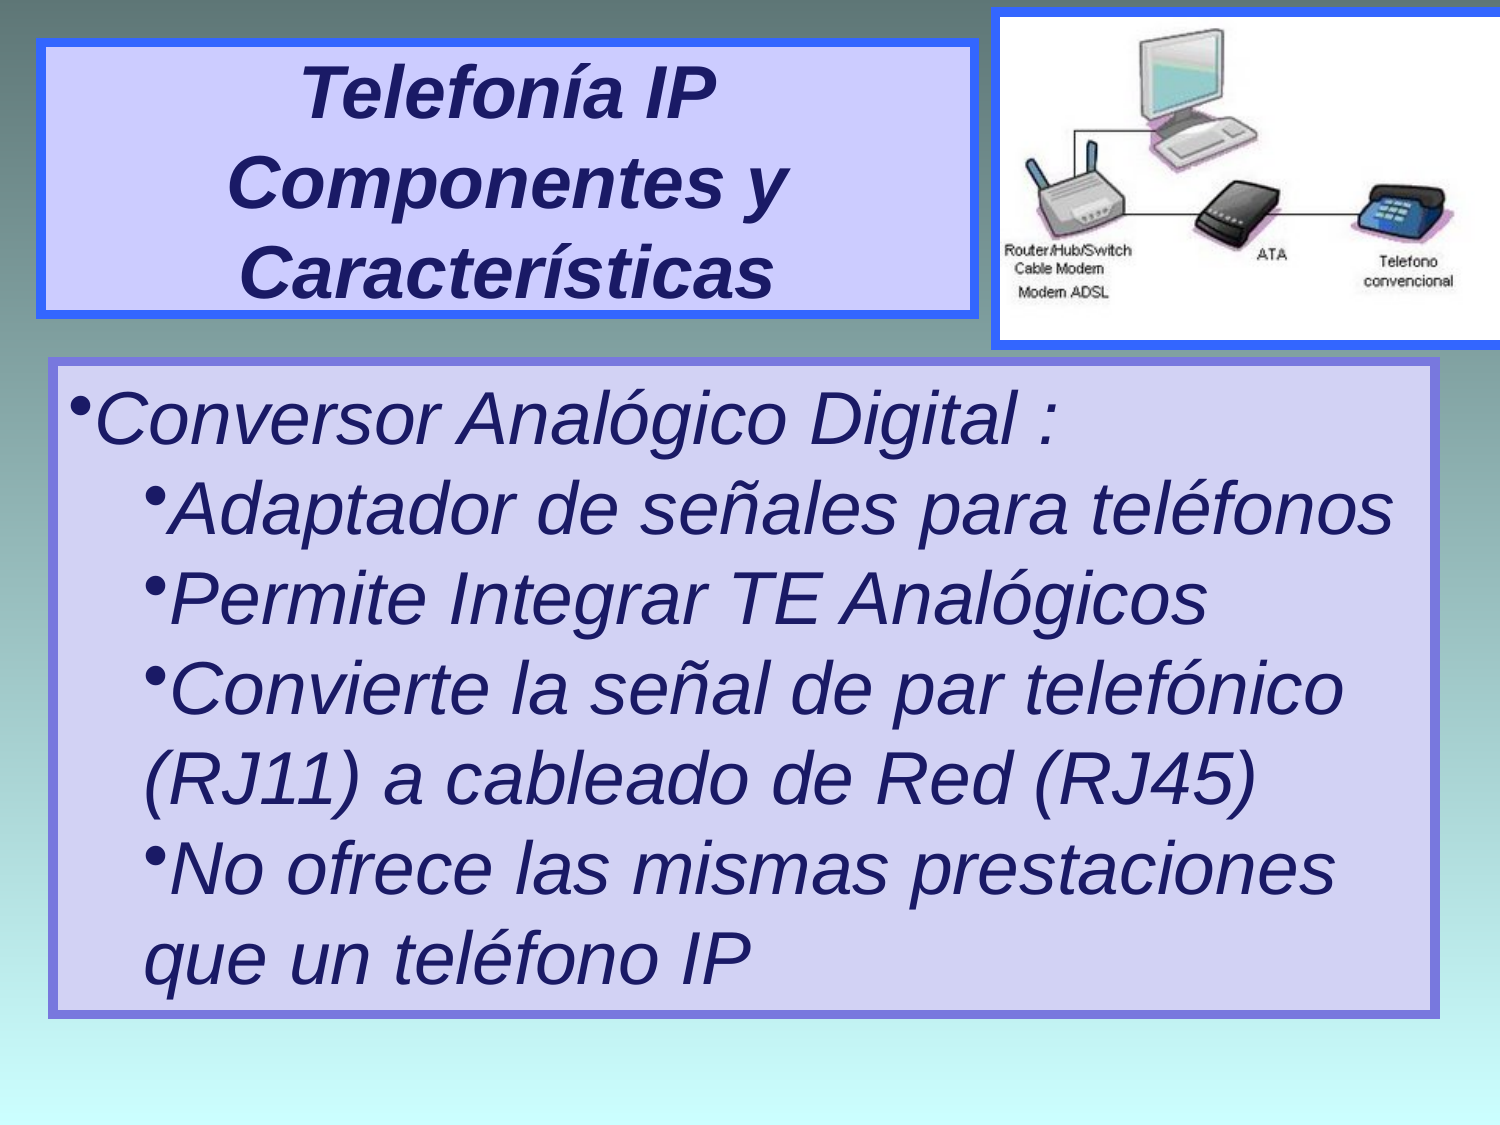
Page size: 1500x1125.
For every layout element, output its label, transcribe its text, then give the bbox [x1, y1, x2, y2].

title Telefonía IP Componentes y Características [40, 42, 975, 315]
list Conversor Analógico Digital : Adaptador de señales para teléfonos Permite Integrar TE Analógicos Convierte la señal de par telefónico (RJ11) a cableado de Red (RJ45) No ofrece las mismas prestaciones que un teléfono IP [52, 361, 1436, 1015]
picture [999, 16, 1500, 341]
